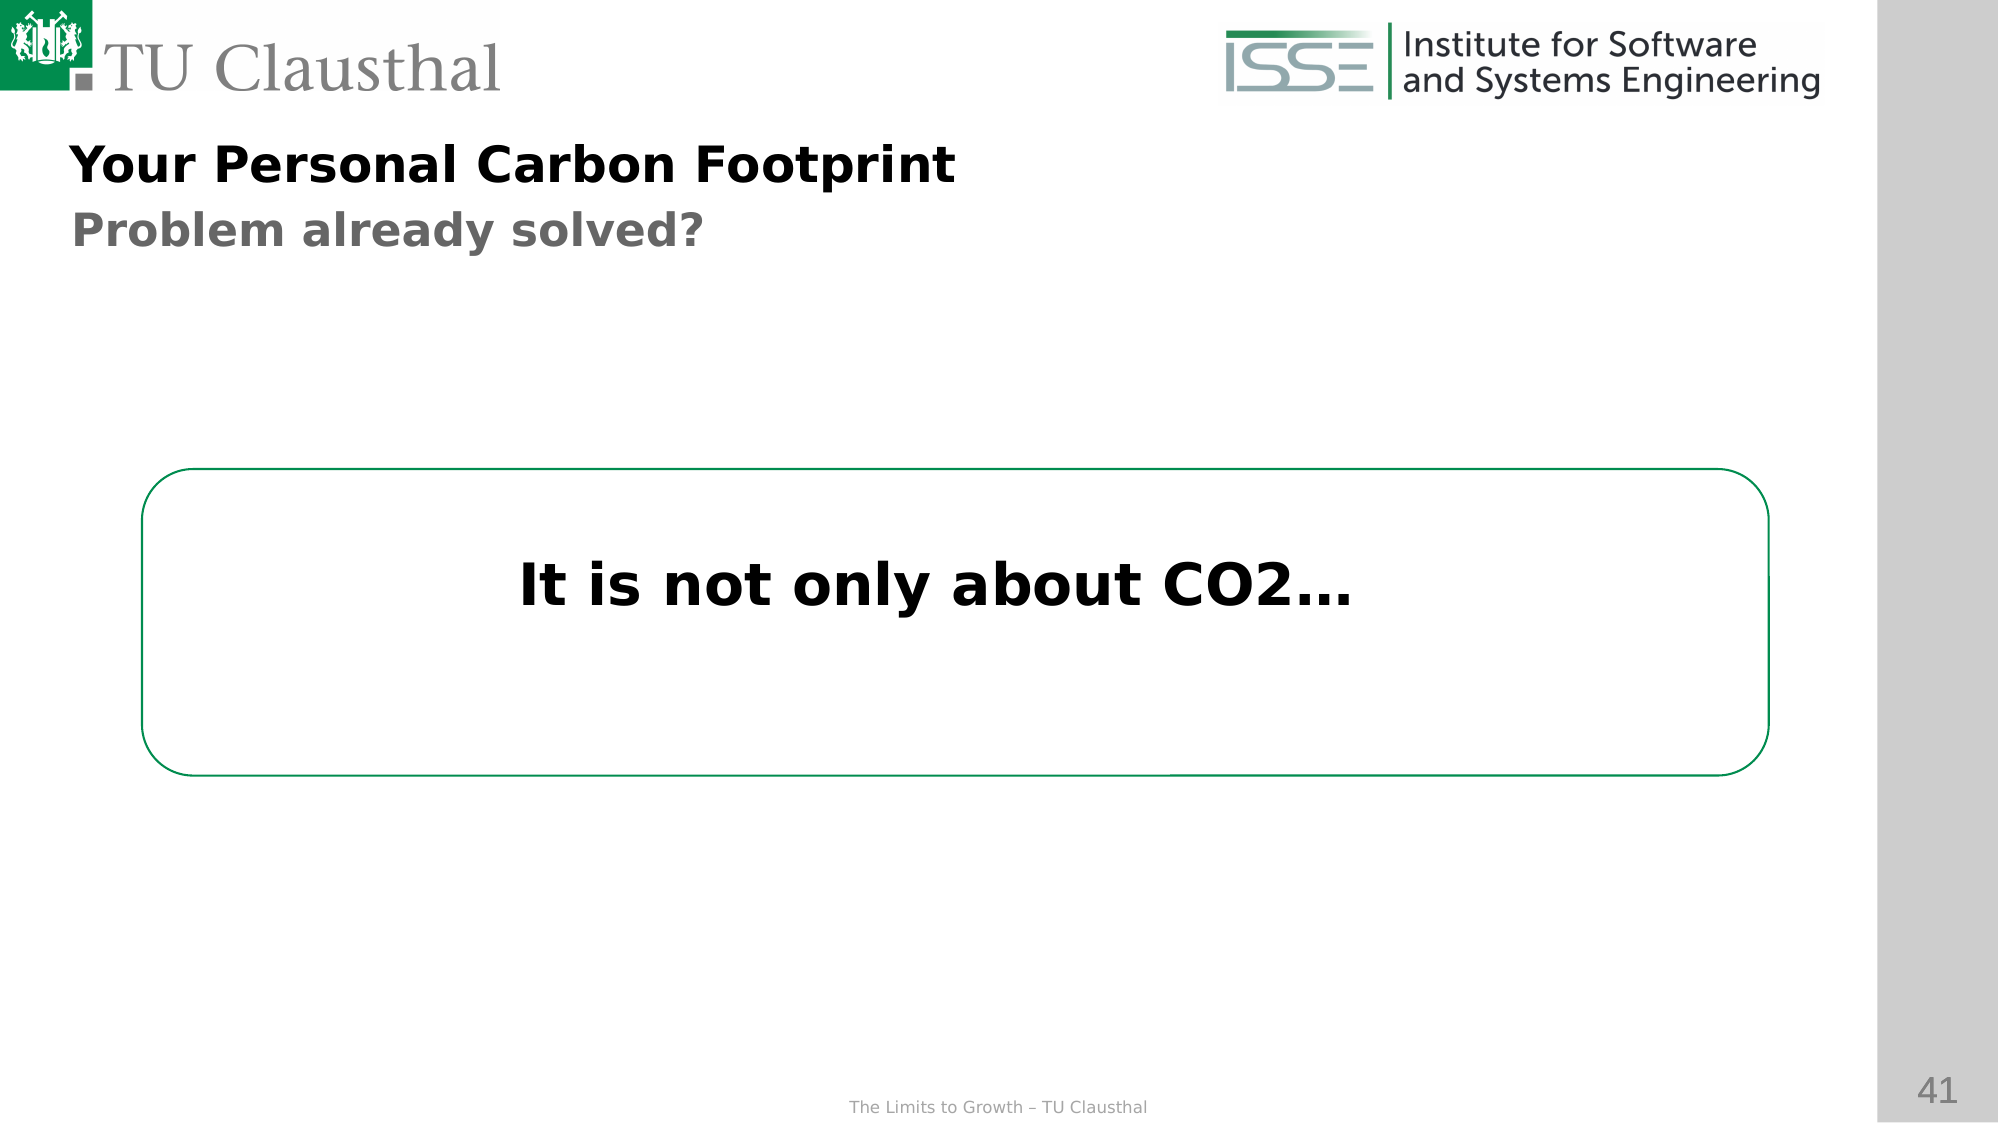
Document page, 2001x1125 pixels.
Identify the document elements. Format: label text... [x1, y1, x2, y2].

text_box [140, 467, 1770, 777]
text_box Problem already solved? [70, 188, 1769, 269]
text_box Your Personal Carbon Footprint [54, 125, 1817, 206]
text_box It is not only about CO2… [54, 208, 1817, 1033]
picture [1218, 22, 1825, 106]
picture [0, 0, 500, 91]
